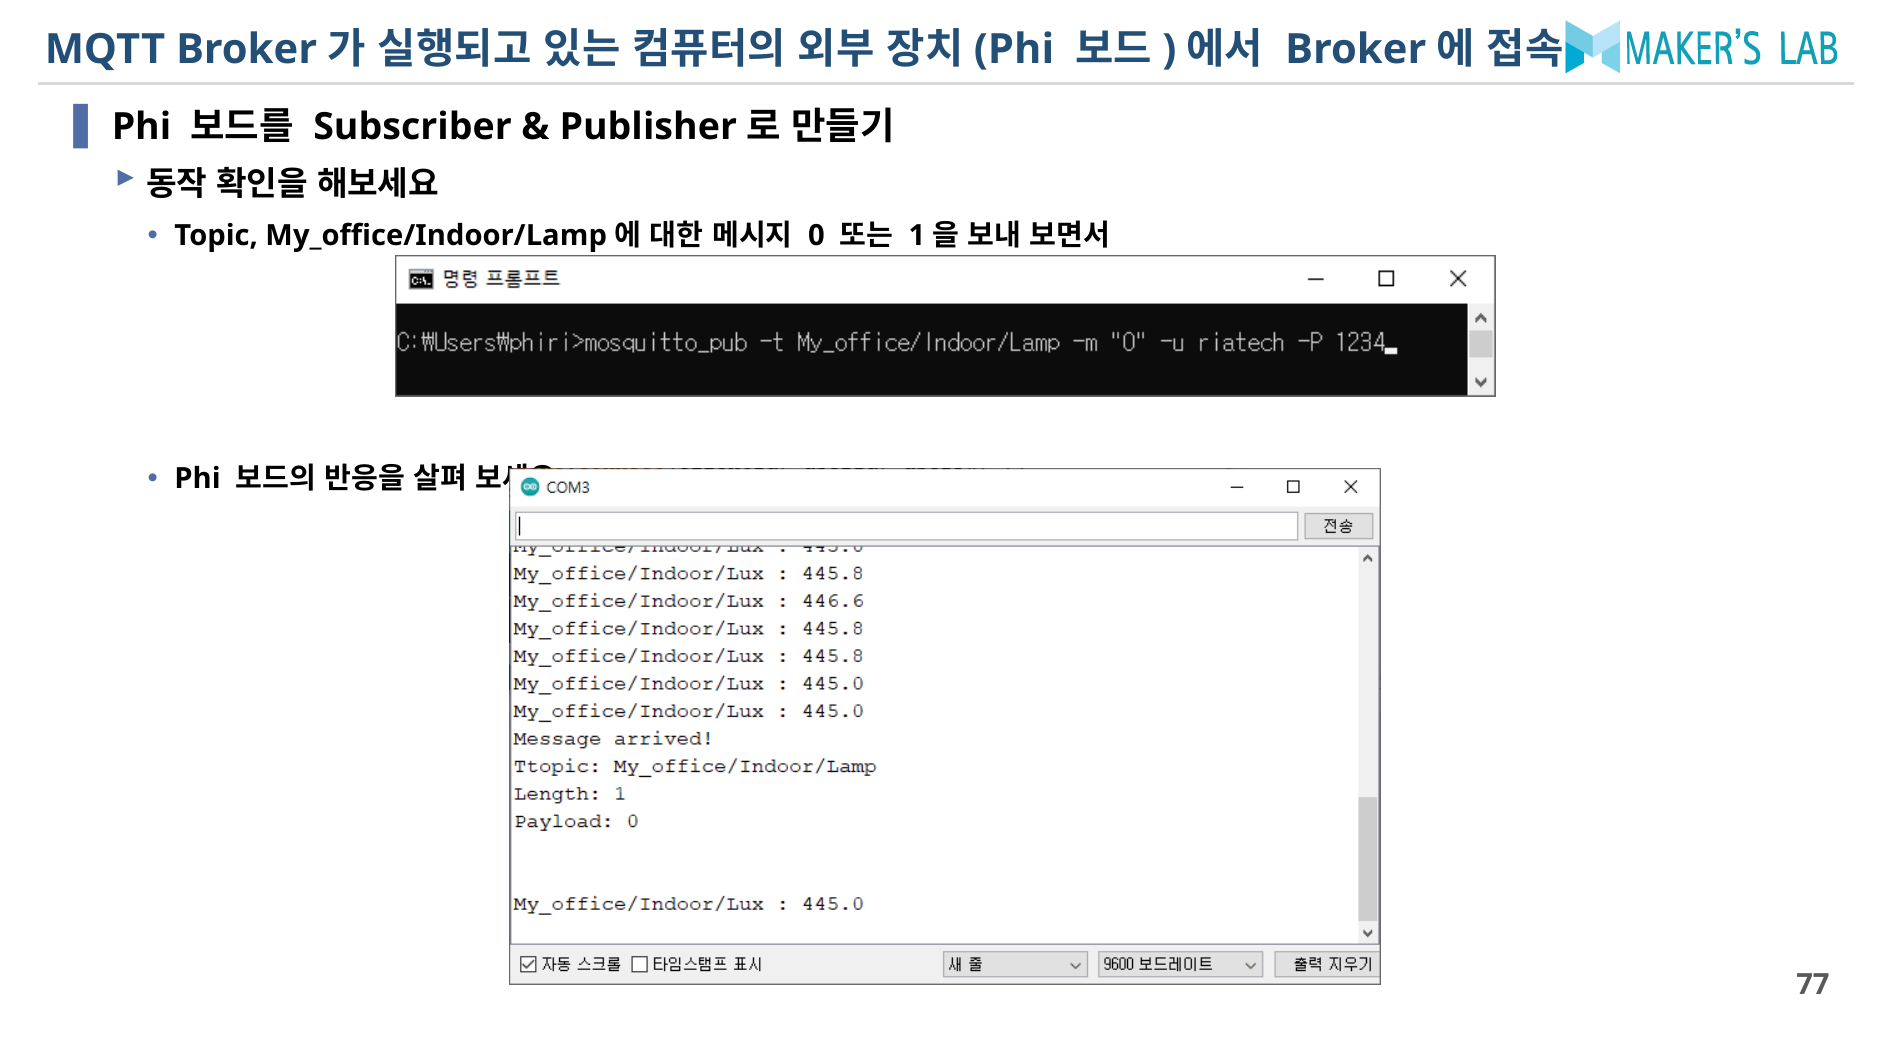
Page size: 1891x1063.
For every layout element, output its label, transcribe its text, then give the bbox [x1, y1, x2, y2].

title MQTT Broker가 실행되고 있는 컴퓨터의 외부 장치(Phi 보드)에서 Broker에 접속 [29, 13, 1809, 80]
picture [509, 468, 1381, 986]
list Phi 보드를 Subscriber & Publisher로 만들기 동작 확인을 해보세요 Topic, My_office/Indoor/Lamp에 대한 메시지 0 또는 1을 보내 보면서 Phi 보드의 반응을 살펴 보세요. [43, 94, 1879, 382]
picture [394, 255, 1496, 397]
slide_number 77 [1703, 956, 1845, 1014]
picture [1557, 10, 1845, 79]
